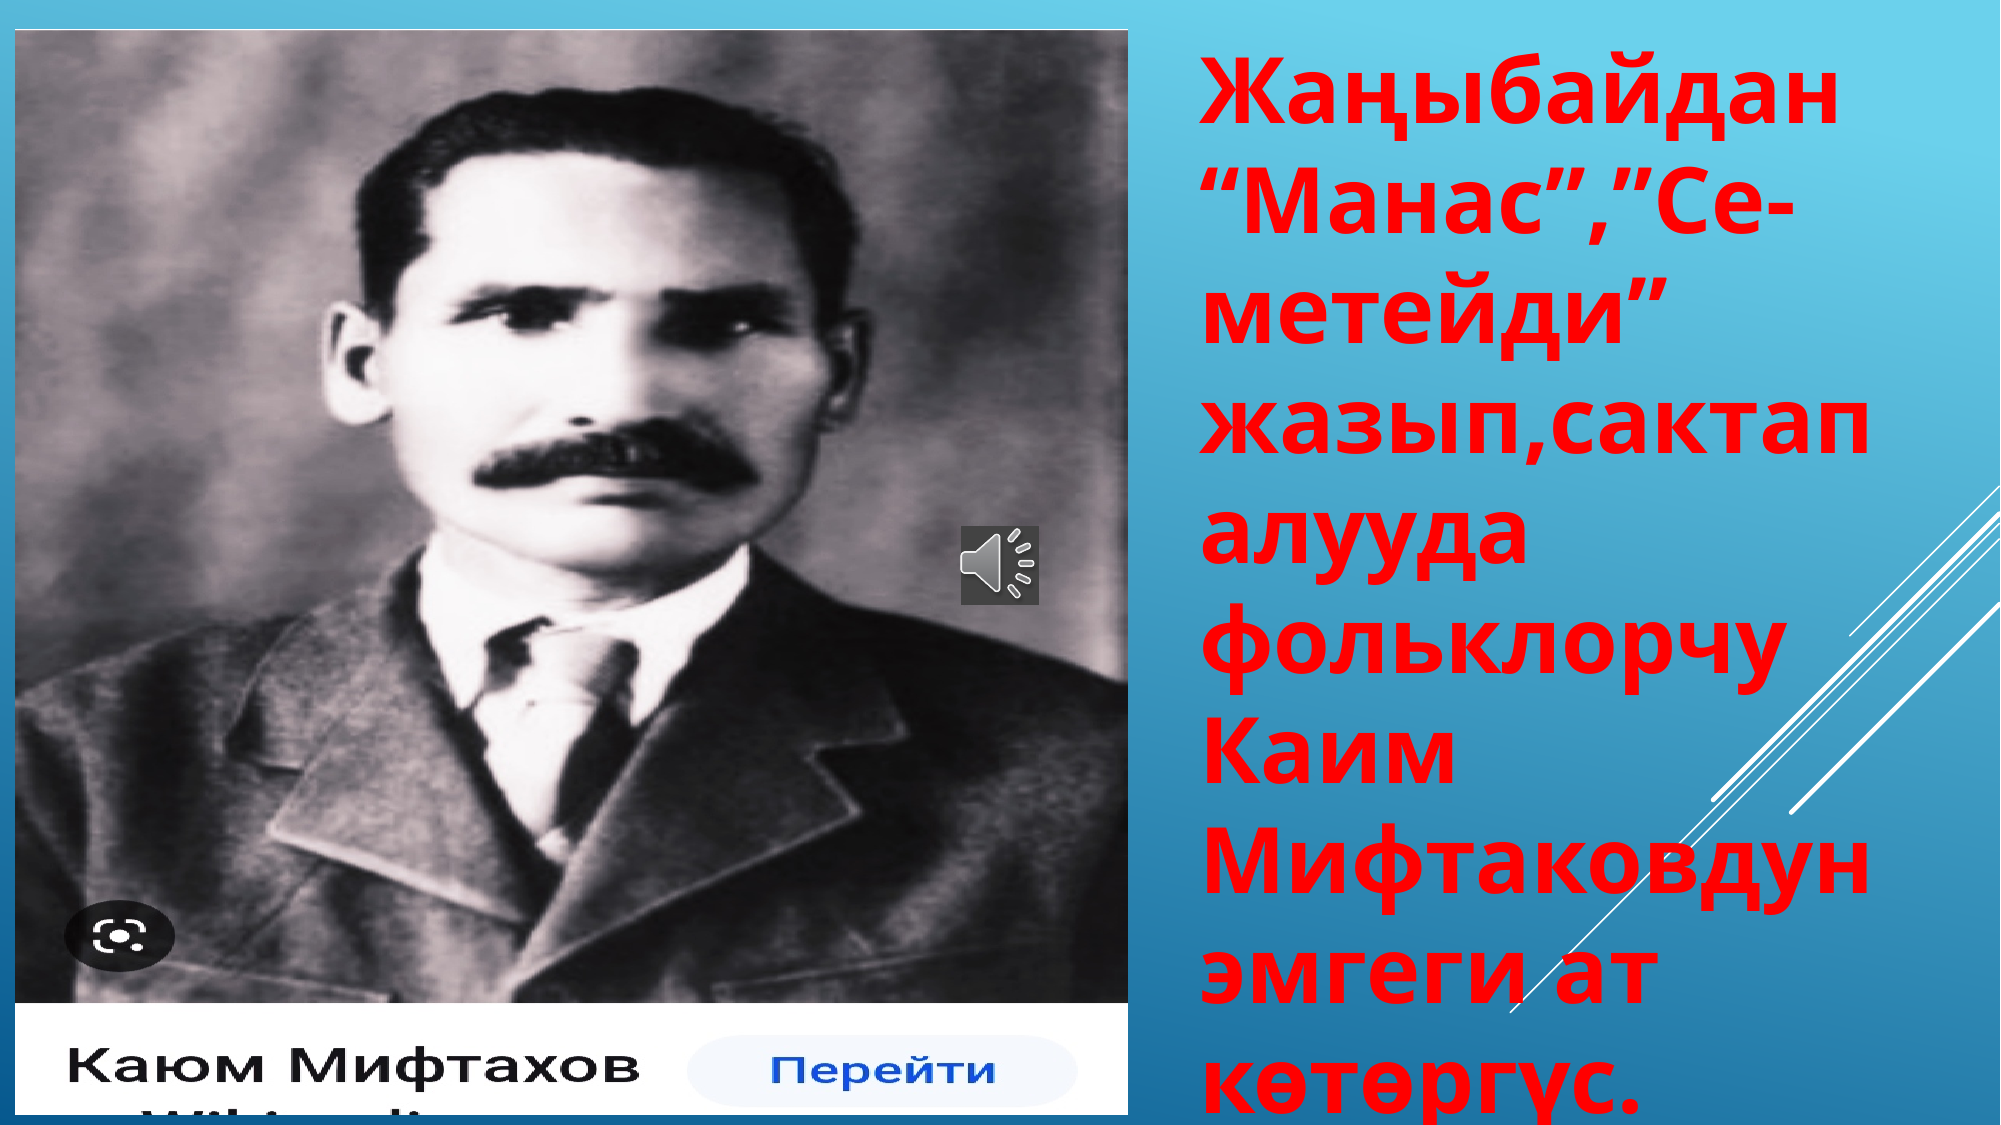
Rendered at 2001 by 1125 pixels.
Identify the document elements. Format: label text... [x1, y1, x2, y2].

text_box Жаңыбайдан “Манас”,”Се- метейди” жазып,сактап алууда фольклорчу Каим Мифтаковдун эмгеги ат көтөргүс. [1184, 24, 1933, 1125]
picture [15, 29, 1128, 1116]
